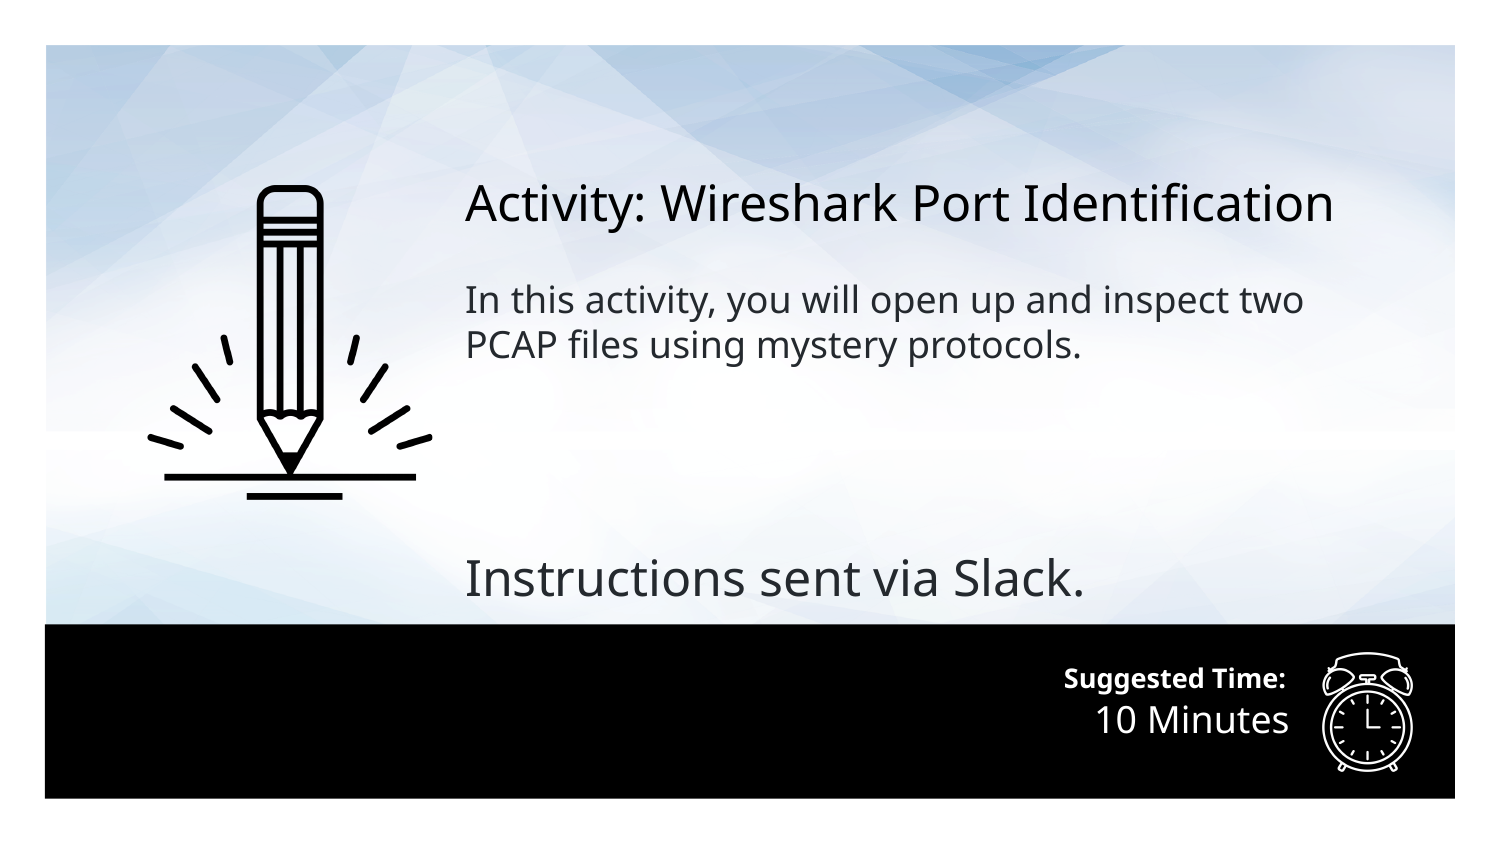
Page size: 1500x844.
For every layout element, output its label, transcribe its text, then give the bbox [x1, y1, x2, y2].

picture [45, 46, 1455, 171]
picture [1322, 652, 1413, 694]
title 10 Minutes [0, 694, 1455, 799]
title Activity: Wireshark Port Identification In this activity, you will open up and inspect two PCAP files using mystery protocols. Instructions sent via Slack. [44, 171, 1455, 625]
